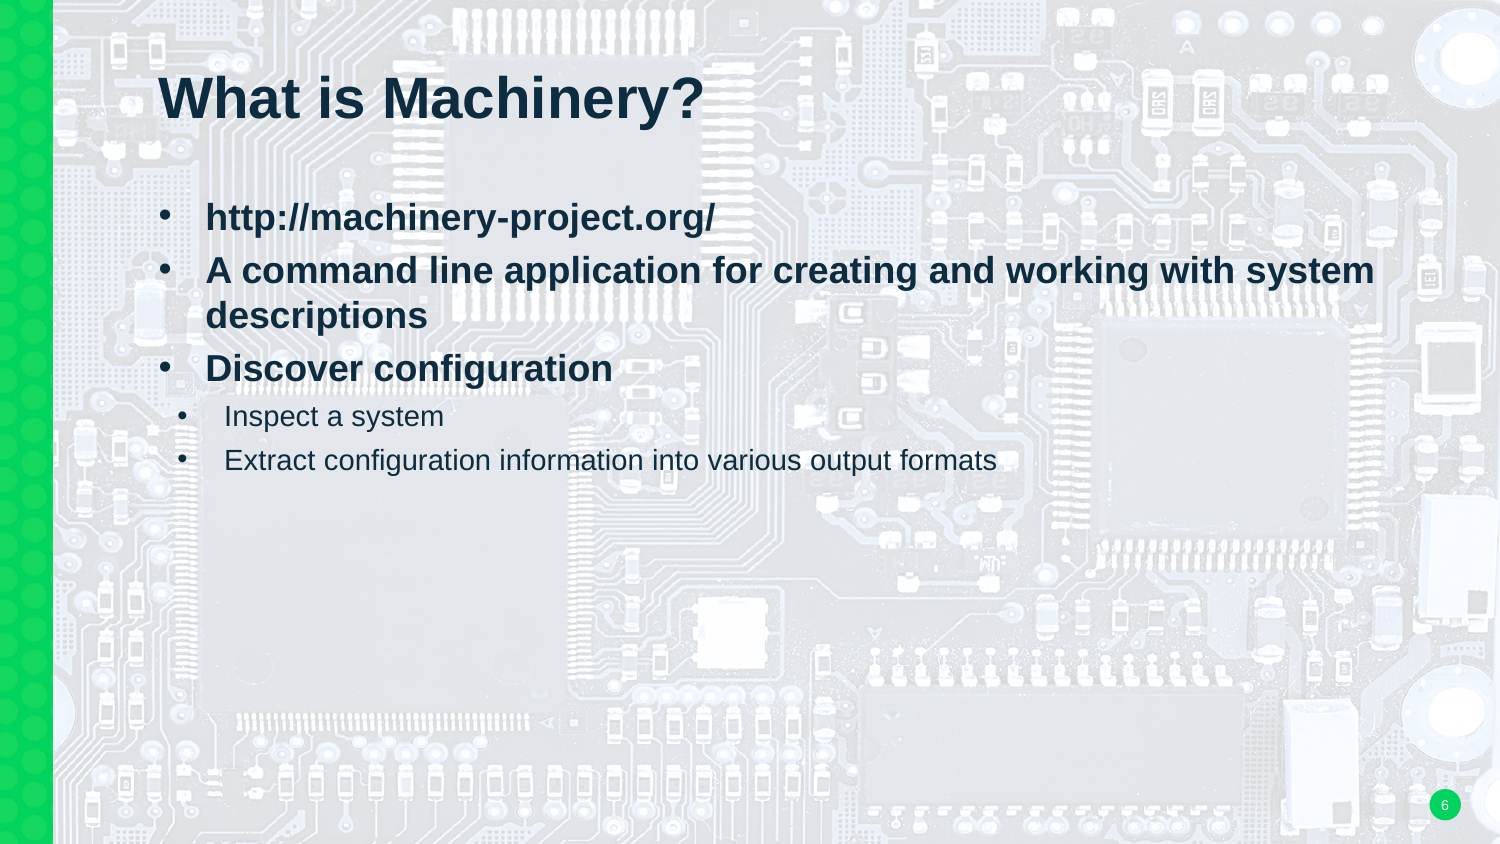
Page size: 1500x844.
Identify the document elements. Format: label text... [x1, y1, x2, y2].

picture [0, 0, 53, 844]
list http://machinery-project.org/ A command line application for creating and working with system descriptions Discover configuration Inspect a system Extract configuration information into various output formats [143, 184, 1451, 766]
title What is Machinery? [143, 56, 1451, 153]
